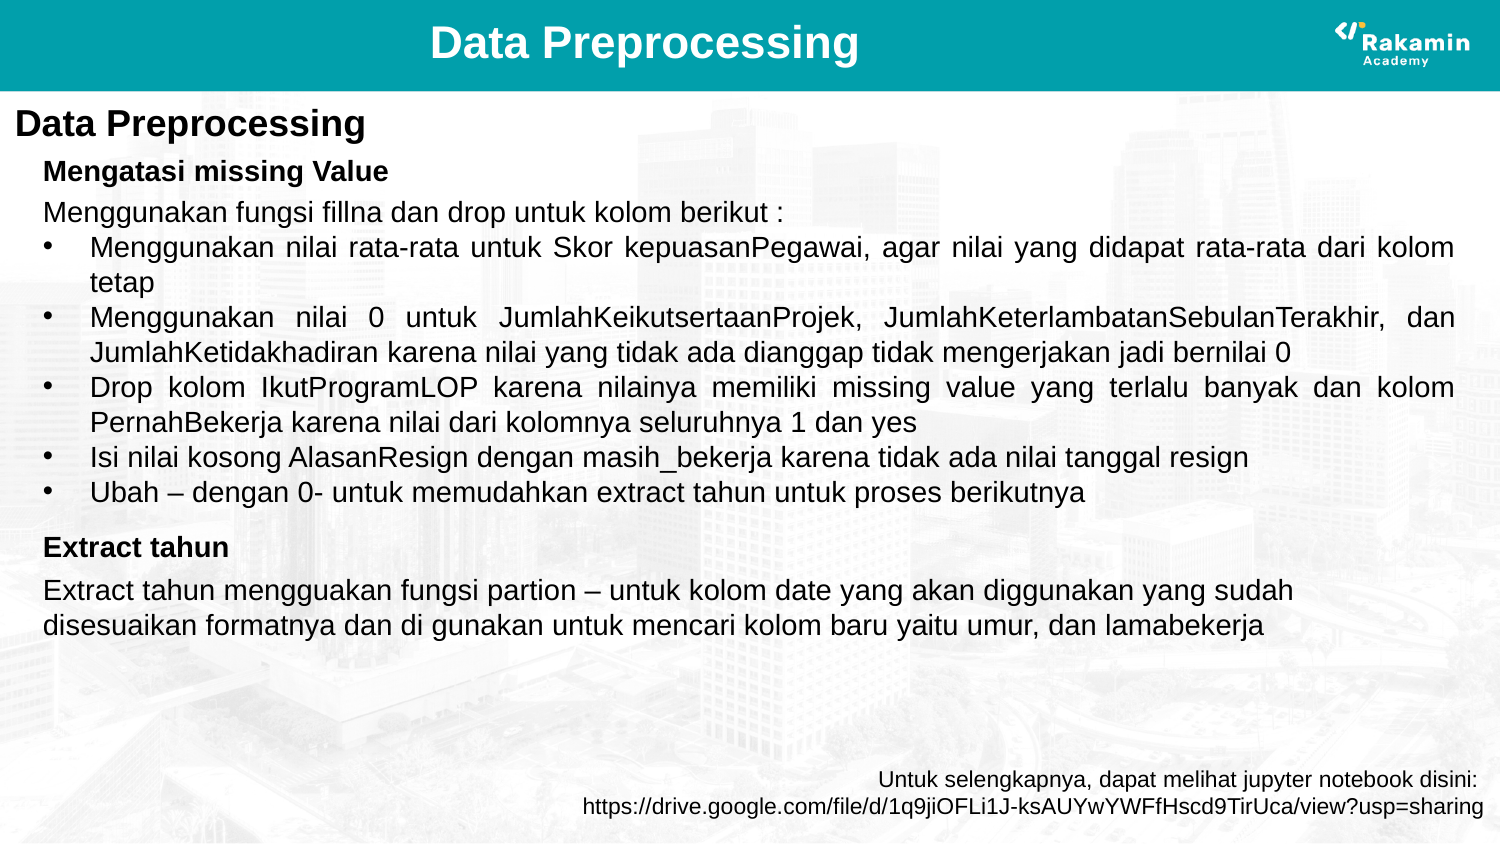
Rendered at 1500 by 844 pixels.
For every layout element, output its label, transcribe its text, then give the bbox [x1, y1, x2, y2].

text_box Untuk selengkapnya, dapat melihat jupyter notebook disini: https://drive.google.com/file/d/1q9jiOFLi1J-ksAUYwYWFfHscd9TirUca/view?usp=sharing [556, 749, 1500, 835]
text_box Menggunakan fungsi fillna dan drop untuk kolom berikut : Menggunakan nilai rata-rata untuk Skor kepuasanPegawai, agar nilai yang didapat rata-rata dari kolom tetap Menggunakan nilai 0 untuk JumlahKeikutsertaanProjek, JumlahKeterlambatanSebulanTerakhir, dan JumlahKetidakhadiran karena nilai yang tidak ada dianggap tidak mengerjakan jadi bernilai 0 Drop kolom IkutProgramLOP karena nilainya memiliki missing value yang terlalu banyak dan kolom PernahBekerja karena nilai dari kolomnya seluruhnya 1 dan yes Isi nilai kosong AlasanResign dengan masih_bekerja karena tidak ada nilai tanggal resign Ubah – dengan 0- untuk memudahkan extract tahun untuk proses berikutnya [28, 185, 1472, 516]
title Data Preprocessing [0, 0, 1291, 92]
text_box Data Preprocessing [0, 91, 750, 152]
picture [0, 0, 1500, 844]
text_box Mengatasi missing Value [28, 144, 781, 185]
text_box Extract tahun mengguakan fungsi partion – untuk kolom date yang akan diggunakan yang sudah disesuaikan formatnya dan di gunakan untuk mencari kolom baru yaitu umur, dan lamabekerja [28, 564, 1472, 649]
text_box Extract tahun [28, 521, 783, 564]
